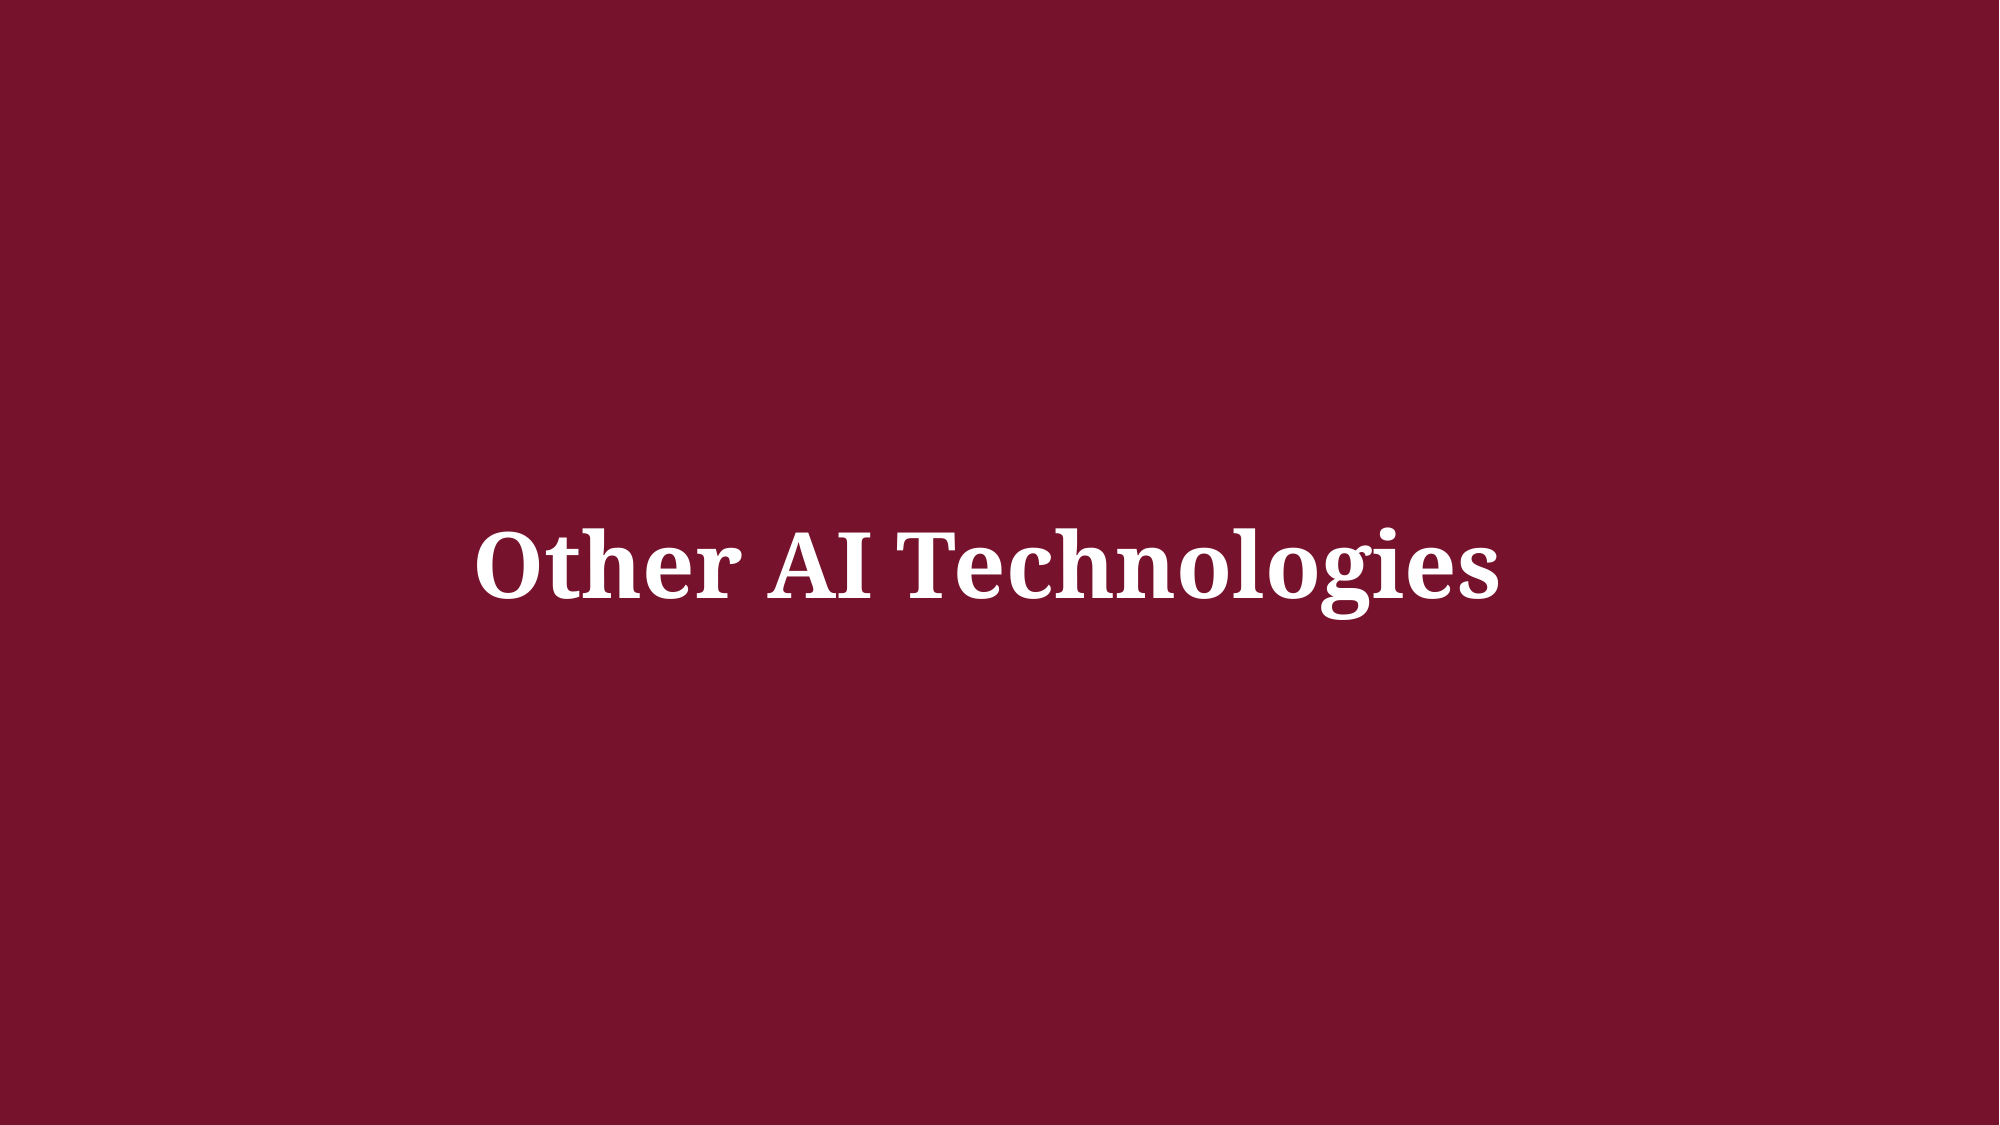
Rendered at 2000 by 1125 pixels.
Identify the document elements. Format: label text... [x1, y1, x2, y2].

text_box Other AI Technologies [0, 499, 2000, 624]
